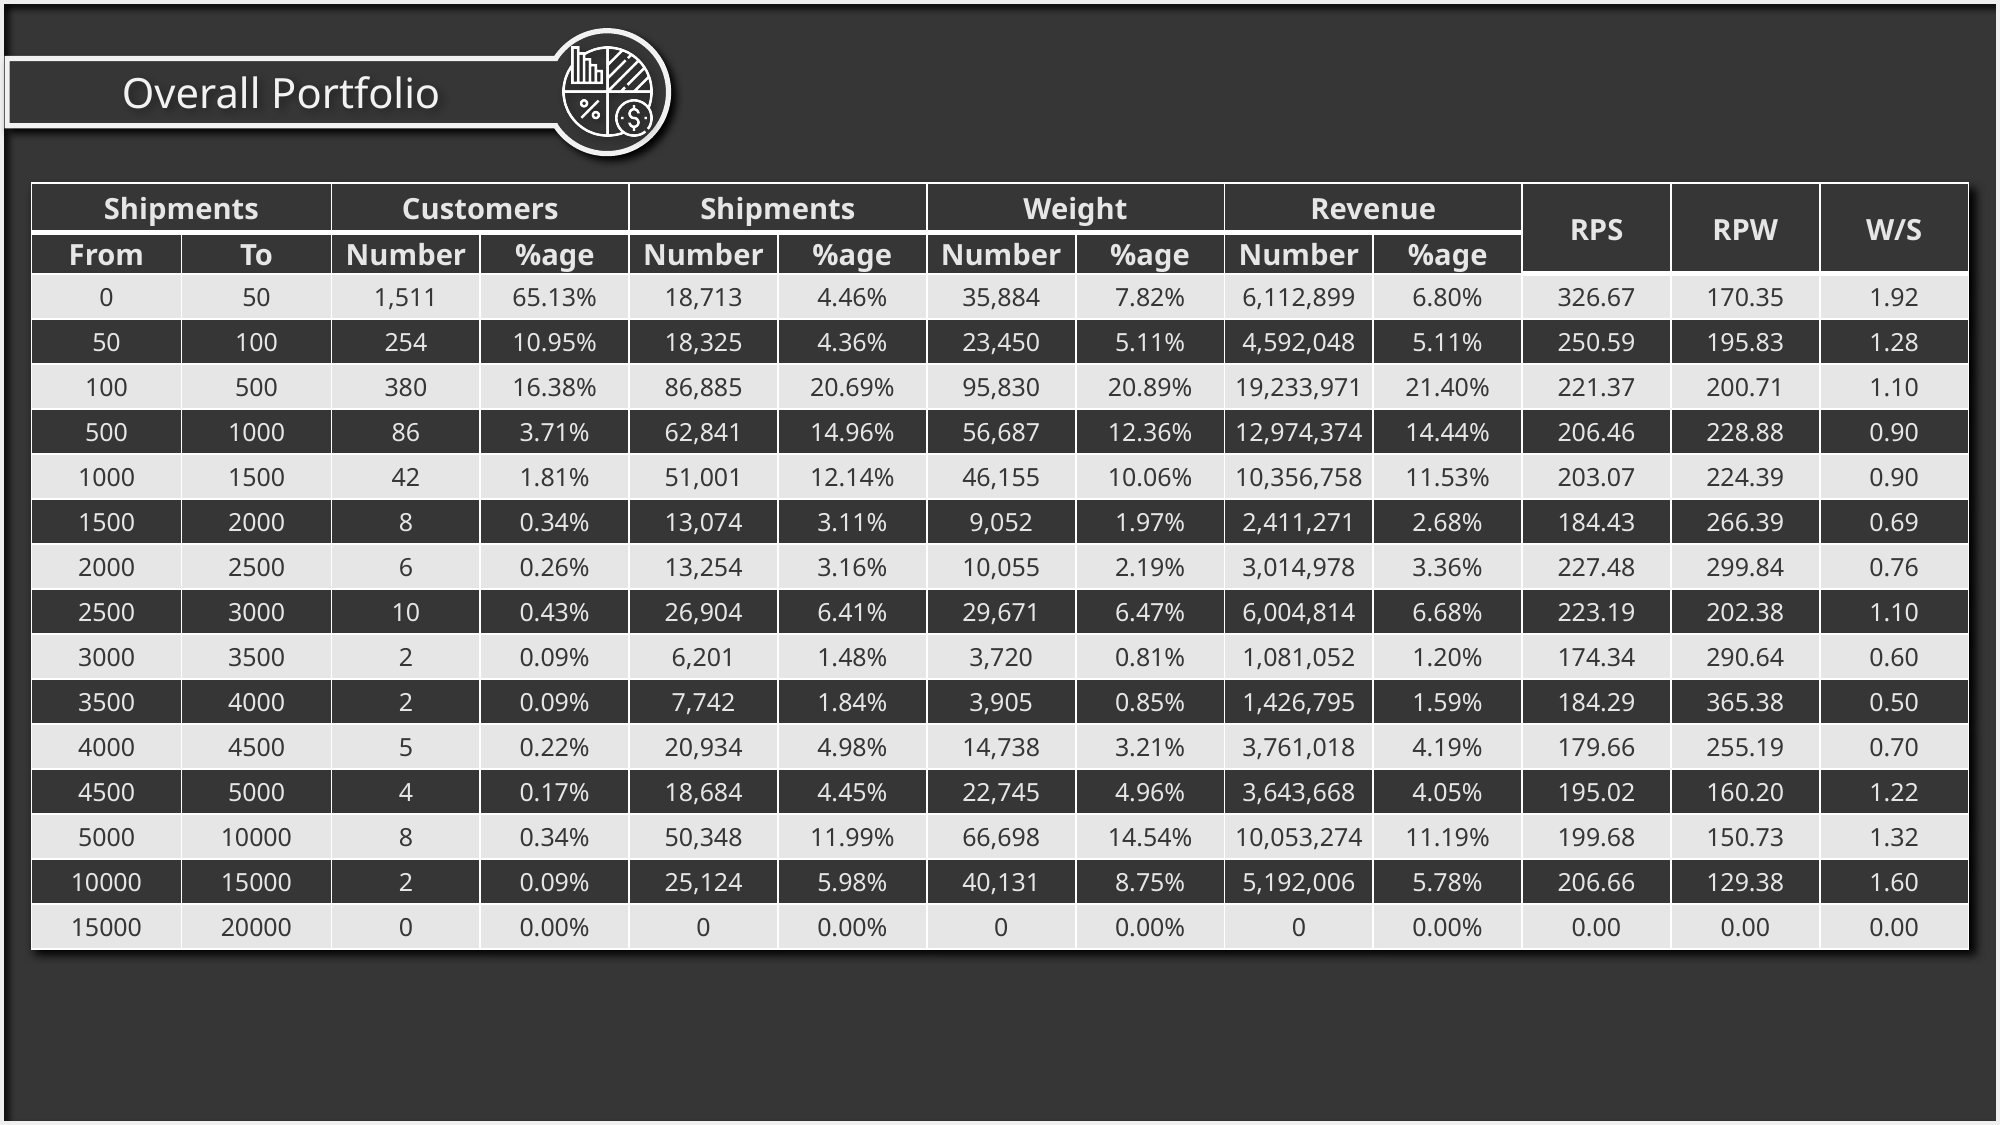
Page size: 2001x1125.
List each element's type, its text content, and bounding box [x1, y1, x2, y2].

table_cell 2000 [182, 500, 331, 543]
table_cell 4.45% [779, 770, 926, 813]
table_cell 2 [332, 635, 479, 678]
table_cell 21.40% [1374, 365, 1521, 408]
table_cell 0.34% [481, 815, 628, 858]
table_cell 0.43% [481, 590, 628, 633]
table_cell 2500 [182, 545, 331, 588]
table_cell 184.29 [1523, 680, 1670, 723]
table_cell 0.69 [1821, 500, 1968, 543]
table_cell 1.48% [779, 635, 926, 678]
picture [561, 46, 653, 137]
table_cell 7.82% [1077, 275, 1224, 318]
table_cell 11.53% [1374, 455, 1521, 498]
table_cell 20000 [182, 905, 331, 948]
table_cell 3,643,668 [1225, 770, 1372, 813]
table_cell 6.68% [1374, 590, 1521, 633]
table_cell 5.78% [1374, 860, 1521, 903]
table_cell 50 [32, 320, 181, 363]
table_cell 0.60 [1821, 635, 1968, 678]
table_cell 11.99% [779, 815, 926, 858]
table_cell Number [928, 235, 1075, 273]
table_cell 1.10 [1821, 365, 1968, 408]
table_cell %age [1077, 235, 1224, 273]
table_cell 0.50 [1821, 680, 1968, 723]
table_cell 100 [182, 320, 331, 363]
table_cell 380 [332, 365, 479, 408]
table_cell 4.05% [1374, 770, 1521, 813]
table_cell 20.89% [1077, 365, 1224, 408]
table_cell 8.75% [1077, 860, 1224, 903]
table_cell 20.69% [779, 365, 926, 408]
table_cell From [32, 235, 181, 273]
table_cell 29,671 [928, 590, 1075, 633]
table_cell 1.92 [1821, 276, 1968, 318]
table_cell 1.22 [1821, 770, 1968, 813]
table_cell 14.44% [1374, 410, 1521, 453]
table_cell 10000 [32, 860, 181, 903]
table_cell 1500 [182, 455, 331, 498]
table_cell 26,904 [630, 590, 777, 633]
table_cell 203.07 [1523, 455, 1670, 498]
table_cell 299.84 [1672, 545, 1819, 588]
table_cell 6.47% [1077, 590, 1224, 633]
table_cell 227.48 [1523, 545, 1670, 588]
table_cell Number [332, 235, 479, 273]
table_cell 0 [332, 905, 479, 948]
table_cell 2500 [32, 590, 181, 633]
table_cell 0 [928, 905, 1075, 948]
table_cell 1.20% [1374, 635, 1521, 678]
table_cell 0 [32, 275, 181, 318]
table_cell 2,411,271 [1225, 500, 1372, 543]
table_cell 170.35 [1672, 276, 1819, 318]
text_box [661, 60, 670, 124]
table_header Customers [332, 184, 628, 230]
table_header Shipments [630, 184, 926, 230]
table_cell 50 [182, 275, 331, 318]
table_cell 2 [332, 860, 479, 903]
table_cell 199.68 [1523, 815, 1670, 858]
table_cell 266.39 [1672, 500, 1819, 543]
table_cell 0.00% [1077, 905, 1224, 948]
table_cell 0 [1225, 905, 1372, 948]
table_cell 6,201 [630, 635, 777, 678]
table_cell %age [1374, 235, 1521, 273]
table_cell Number [1225, 235, 1372, 273]
table_cell 1.84% [779, 680, 926, 723]
table_cell 0.00% [779, 905, 926, 948]
table_cell 5.11% [1077, 320, 1224, 363]
table_cell 8 [332, 500, 479, 543]
table_cell 0.00% [1374, 905, 1521, 948]
table_cell 4500 [182, 725, 331, 768]
table_cell 0.00 [1672, 905, 1819, 948]
table_cell 46,155 [928, 455, 1075, 498]
table_cell 5,192,006 [1225, 860, 1372, 903]
table_header RPS [1523, 184, 1670, 271]
table_cell 4.36% [779, 320, 926, 363]
table_cell 19,233,971 [1225, 365, 1372, 408]
table_cell 3000 [182, 590, 331, 633]
table_cell 18,325 [630, 320, 777, 363]
table_cell 0.09% [481, 860, 628, 903]
text_box [0, 0, 2000, 1125]
text_box Overall Portfolio [6, 55, 556, 128]
table_cell 326.67 [1523, 276, 1670, 318]
table_cell 4.19% [1374, 725, 1521, 768]
table_cell 20,934 [630, 725, 777, 768]
table_cell 3.71% [481, 410, 628, 453]
table_cell 365.38 [1672, 680, 1819, 723]
table_cell 228.88 [1672, 410, 1819, 453]
table_cell 6.80% [1374, 275, 1521, 318]
table_cell 1.59% [1374, 680, 1521, 723]
table_cell 65.13% [481, 275, 628, 318]
table_cell 22,745 [928, 770, 1075, 813]
table_cell 3500 [182, 635, 331, 678]
table_cell 15000 [182, 860, 331, 903]
table_cell 1500 [32, 500, 181, 543]
table_cell 5000 [32, 815, 181, 858]
table_cell 3.36% [1374, 545, 1521, 588]
table_cell 223.19 [1523, 590, 1670, 633]
table_cell 1000 [32, 455, 181, 498]
table_cell 1000 [182, 410, 331, 453]
table_cell 86,885 [630, 365, 777, 408]
table_cell 0.00 [1523, 905, 1670, 948]
table_cell 10,356,758 [1225, 455, 1372, 498]
table_cell 11.19% [1374, 815, 1521, 858]
table_cell 4.96% [1077, 770, 1224, 813]
table_cell 5.11% [1374, 320, 1521, 363]
table_cell Number [630, 235, 777, 273]
table_cell 2.19% [1077, 545, 1224, 588]
table_cell 95,830 [928, 365, 1075, 408]
table_cell 4.98% [779, 725, 926, 768]
table_cell %age [481, 235, 628, 273]
table_cell 184.43 [1523, 500, 1670, 543]
table_cell 0.17% [481, 770, 628, 813]
table_cell 10.95% [481, 320, 628, 363]
table_cell 5000 [182, 770, 331, 813]
table_header RPW [1672, 184, 1819, 271]
table_cell 500 [182, 365, 331, 408]
table_cell 40,131 [928, 860, 1075, 903]
table_cell 10 [332, 590, 479, 633]
table_cell 14.54% [1077, 815, 1224, 858]
table_cell 1.32 [1821, 815, 1968, 858]
table_cell 8 [332, 815, 479, 858]
table_cell 0.81% [1077, 635, 1224, 678]
table_cell 4 [332, 770, 479, 813]
table_cell 14,738 [928, 725, 1075, 768]
table_cell 10,055 [928, 545, 1075, 588]
table_cell 0 [630, 905, 777, 948]
text_box [564, 29, 649, 46]
table_cell 2 [332, 680, 479, 723]
table_cell 25,124 [630, 860, 777, 903]
table_cell 9,052 [928, 500, 1075, 543]
table_cell 1.28 [1821, 320, 1968, 363]
table_cell 51,001 [630, 455, 777, 498]
table_cell 500 [32, 410, 181, 453]
table_cell 3.11% [779, 500, 926, 543]
table_cell 129.38 [1672, 860, 1819, 903]
table_cell 254 [332, 320, 479, 363]
table_header Revenue [1225, 184, 1521, 230]
table_cell 1.10 [1821, 590, 1968, 633]
table_cell 0.90 [1821, 410, 1968, 453]
table_cell 35,884 [928, 275, 1075, 318]
table_cell To [182, 235, 331, 273]
table_cell 1,511 [332, 275, 479, 318]
table_cell 255.19 [1672, 725, 1819, 768]
table_cell 7,742 [630, 680, 777, 723]
table_cell 3.16% [779, 545, 926, 588]
table_cell 1,081,052 [1225, 635, 1372, 678]
table_cell 12.14% [779, 455, 926, 498]
table_cell 2000 [32, 545, 181, 588]
table_cell 0.90 [1821, 455, 1968, 498]
table_cell 1.81% [481, 455, 628, 498]
table_cell 14.96% [779, 410, 926, 453]
table_cell 174.34 [1523, 635, 1670, 678]
table_cell 100 [32, 365, 181, 408]
table_cell 42 [332, 455, 479, 498]
table_cell 3000 [32, 635, 181, 678]
table_cell 15000 [32, 905, 181, 948]
table_cell 0.09% [481, 635, 628, 678]
table_cell 0.09% [481, 680, 628, 723]
table_cell 6 [332, 545, 479, 588]
table_cell 4000 [182, 680, 331, 723]
table_cell 2.68% [1374, 500, 1521, 543]
table_cell 4.46% [779, 275, 926, 318]
table_cell 12.36% [1077, 410, 1224, 453]
table_cell 206.66 [1523, 860, 1670, 903]
table_cell 6.41% [779, 590, 926, 633]
table_cell 12,974,374 [1225, 410, 1372, 453]
table_cell 290.64 [1672, 635, 1819, 678]
table_cell 0.26% [481, 545, 628, 588]
table_cell 10,053,274 [1225, 815, 1372, 858]
table_cell 200.71 [1672, 365, 1819, 408]
table_cell 13,074 [630, 500, 777, 543]
table_cell 3.21% [1077, 725, 1224, 768]
table_cell 221.37 [1523, 365, 1670, 408]
table_cell 18,684 [630, 770, 777, 813]
table_cell 50,348 [630, 815, 777, 858]
table_cell 10000 [182, 815, 331, 858]
table_cell 4500 [32, 770, 181, 813]
table_cell 1.97% [1077, 500, 1224, 543]
table_cell 62,841 [630, 410, 777, 453]
table_cell 3,761,018 [1225, 725, 1372, 768]
table_cell 86 [332, 410, 479, 453]
text_box [572, 144, 641, 155]
table_cell 0.70 [1821, 725, 1968, 768]
table_cell 18,713 [630, 275, 777, 318]
table_cell 3500 [32, 680, 181, 723]
table_cell 0.00% [481, 905, 628, 948]
table_cell 6,112,899 [1225, 275, 1372, 318]
table_cell 16.38% [481, 365, 628, 408]
table_cell 3,905 [928, 680, 1075, 723]
table_cell 10.06% [1077, 455, 1224, 498]
table_cell 1,426,795 [1225, 680, 1372, 723]
table_cell 5.98% [779, 860, 926, 903]
table_cell 150.73 [1672, 815, 1819, 858]
table_cell 0.22% [481, 725, 628, 768]
table_cell 0.00 [1821, 905, 1968, 948]
table_cell 160.20 [1672, 770, 1819, 813]
table_cell 3,720 [928, 635, 1075, 678]
table_cell 195.02 [1523, 770, 1670, 813]
table_cell 1.60 [1821, 860, 1968, 903]
table_header Shipments [32, 184, 331, 230]
table_cell 5 [332, 725, 479, 768]
table_cell 23,450 [928, 320, 1075, 363]
table_cell 3,014,978 [1225, 545, 1372, 588]
table_cell 250.59 [1523, 320, 1670, 363]
table_cell 4,592,048 [1225, 320, 1372, 363]
table_cell 0.34% [481, 500, 628, 543]
table_header W/S [1821, 184, 1968, 271]
table_cell 13,254 [630, 545, 777, 588]
table_header Weight [928, 184, 1224, 230]
table_cell 4000 [32, 725, 181, 768]
table_cell %age [779, 235, 926, 273]
table_cell 224.39 [1672, 455, 1819, 498]
table_cell 195.83 [1672, 320, 1819, 363]
table_cell 206.46 [1523, 410, 1670, 453]
table_cell 0.85% [1077, 680, 1224, 723]
table_cell 56,687 [928, 410, 1075, 453]
table_cell 6,004,814 [1225, 590, 1372, 633]
table_cell 202.38 [1672, 590, 1819, 633]
table_cell 66,698 [928, 815, 1075, 858]
table_cell 179.66 [1523, 725, 1670, 768]
table_cell 0.76 [1821, 545, 1968, 588]
